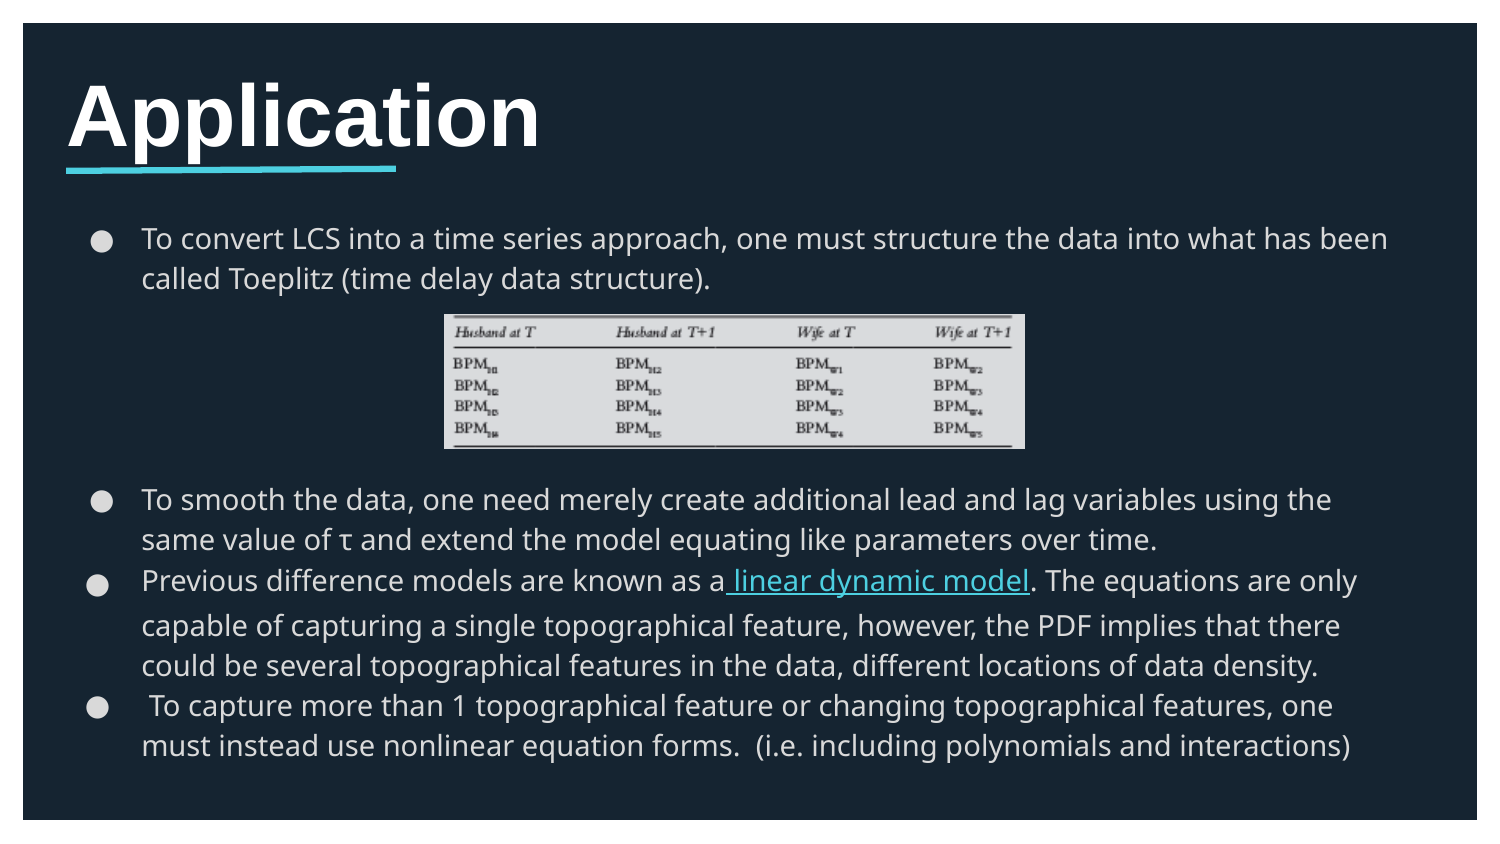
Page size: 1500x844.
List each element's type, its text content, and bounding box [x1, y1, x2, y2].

text_box [3, 4, 1496, 839]
picture [444, 313, 1025, 449]
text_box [65, 168, 397, 172]
text_box To convert LCS into a time series approach, one must structure the data into what has been called Toeplitz (time delay data structure). To smooth the data, one need merely create additional lead and lag variables using the same value of τ and extend the model equating like parameters over time. Previous difference models are known as a linear dynamic model. The equations are only capable of capturing a single topographical feature, however, the PDF implies that there could be several topographical features in the data, different locations of data density. To capture more than 1 topographical feature or changing topographical features, one must instead use nonlinear equation forms. (i.e. including polynomials and interactions) [51, 200, 1419, 844]
text_box [0, 0, 1500, 844]
title Application [51, 144, 1232, 200]
